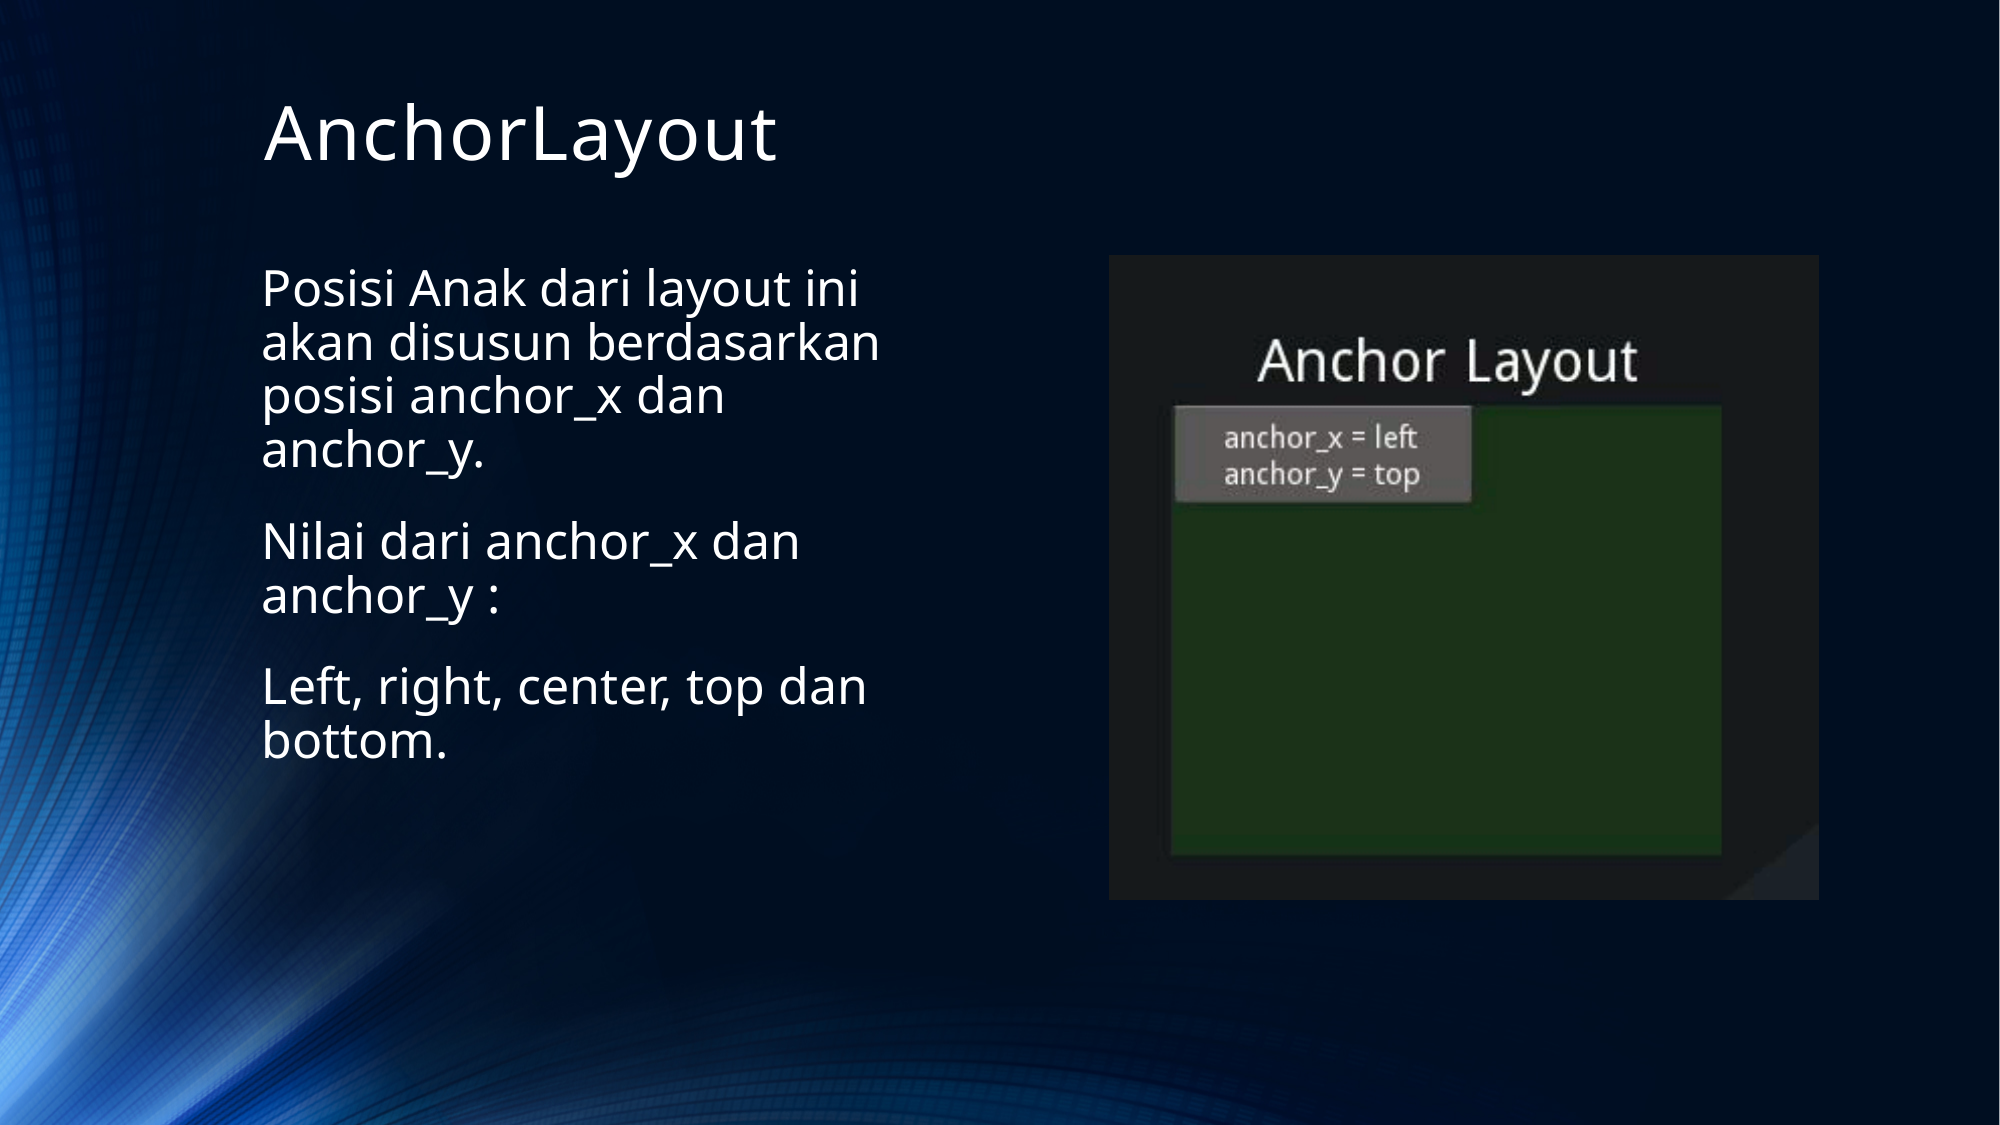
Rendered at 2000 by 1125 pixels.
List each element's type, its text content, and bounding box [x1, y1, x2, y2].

list Posisi Anak dari layout ini akan disusun berdasarkan posisi anchor_x dan anchor_y. Nilai dari anchor_x dan anchor_y : Left, right, center, top dan bottom. [246, 255, 972, 1059]
picture [0, 0, 2000, 1125]
title AnchorLayout [249, 62, 1750, 185]
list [1109, 255, 1819, 900]
